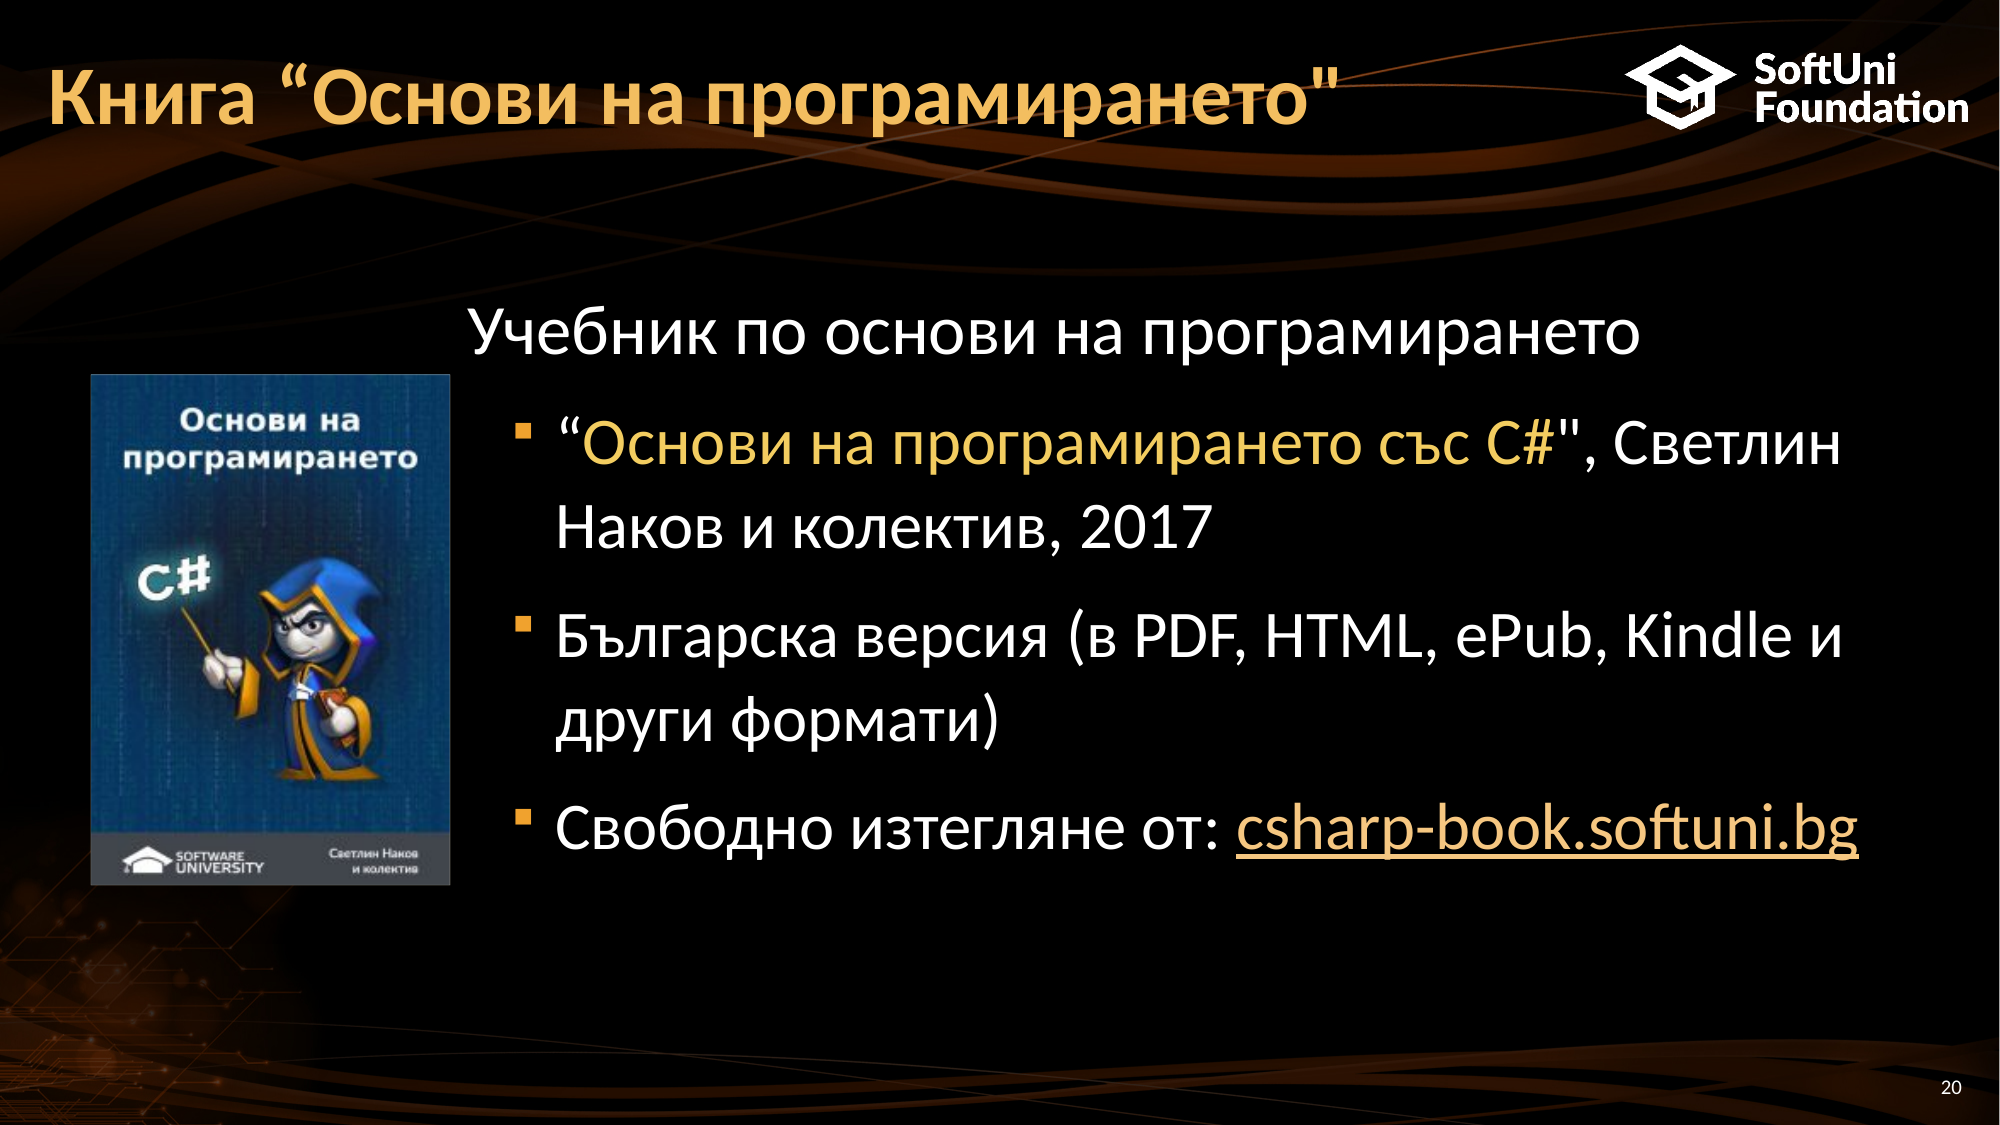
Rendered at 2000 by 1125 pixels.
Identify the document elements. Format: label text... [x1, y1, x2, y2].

list Учебник по основи на програмирането “Основи на програмирането със C#", Светлин Наков и колектив, 2017 Българска версия (в PDF, HTML, ePub, Kindle и други формати) Свободно изтегляне от: csharp-book.softuni.bg [449, 205, 1925, 938]
picture [0, 0, 2000, 1125]
title Книга “Основи на програмирането" [30, 6, 1602, 189]
slide_number 20 [1897, 1070, 1968, 1103]
